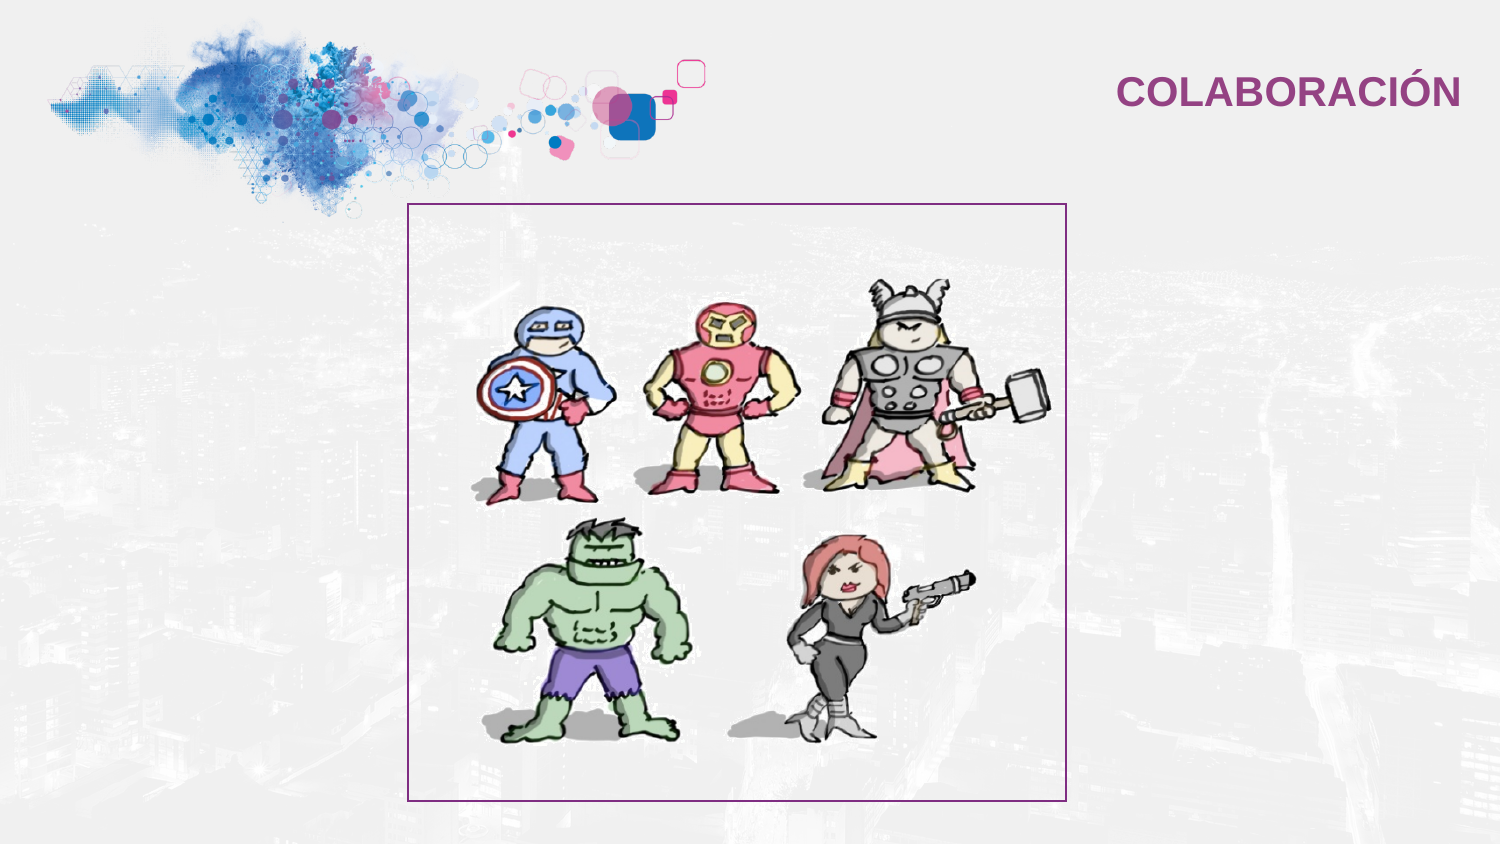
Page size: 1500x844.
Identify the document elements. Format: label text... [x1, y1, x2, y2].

text_box [407, 203, 1067, 270]
text_box COLABORACIÓN [817, 57, 1477, 123]
picture [314, 270, 1112, 762]
picture [0, 0, 817, 256]
text_box [407, 762, 1067, 802]
